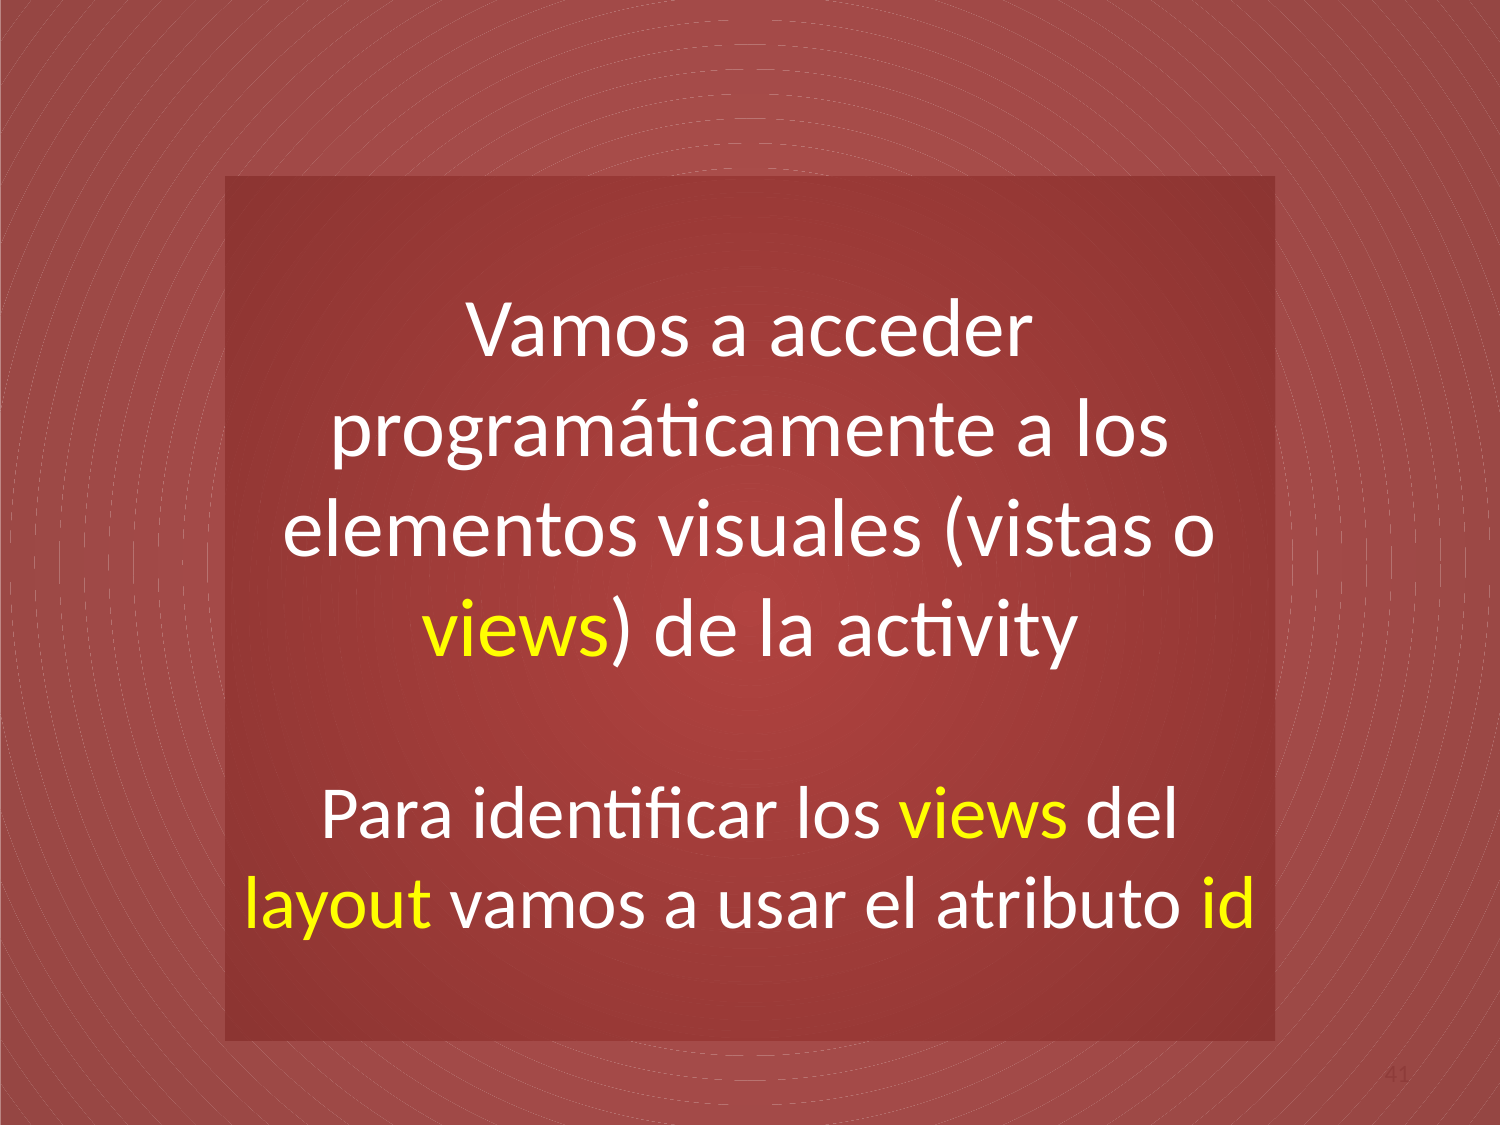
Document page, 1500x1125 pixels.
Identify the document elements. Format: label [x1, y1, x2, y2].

text_box [0, 0, 1500, 1125]
